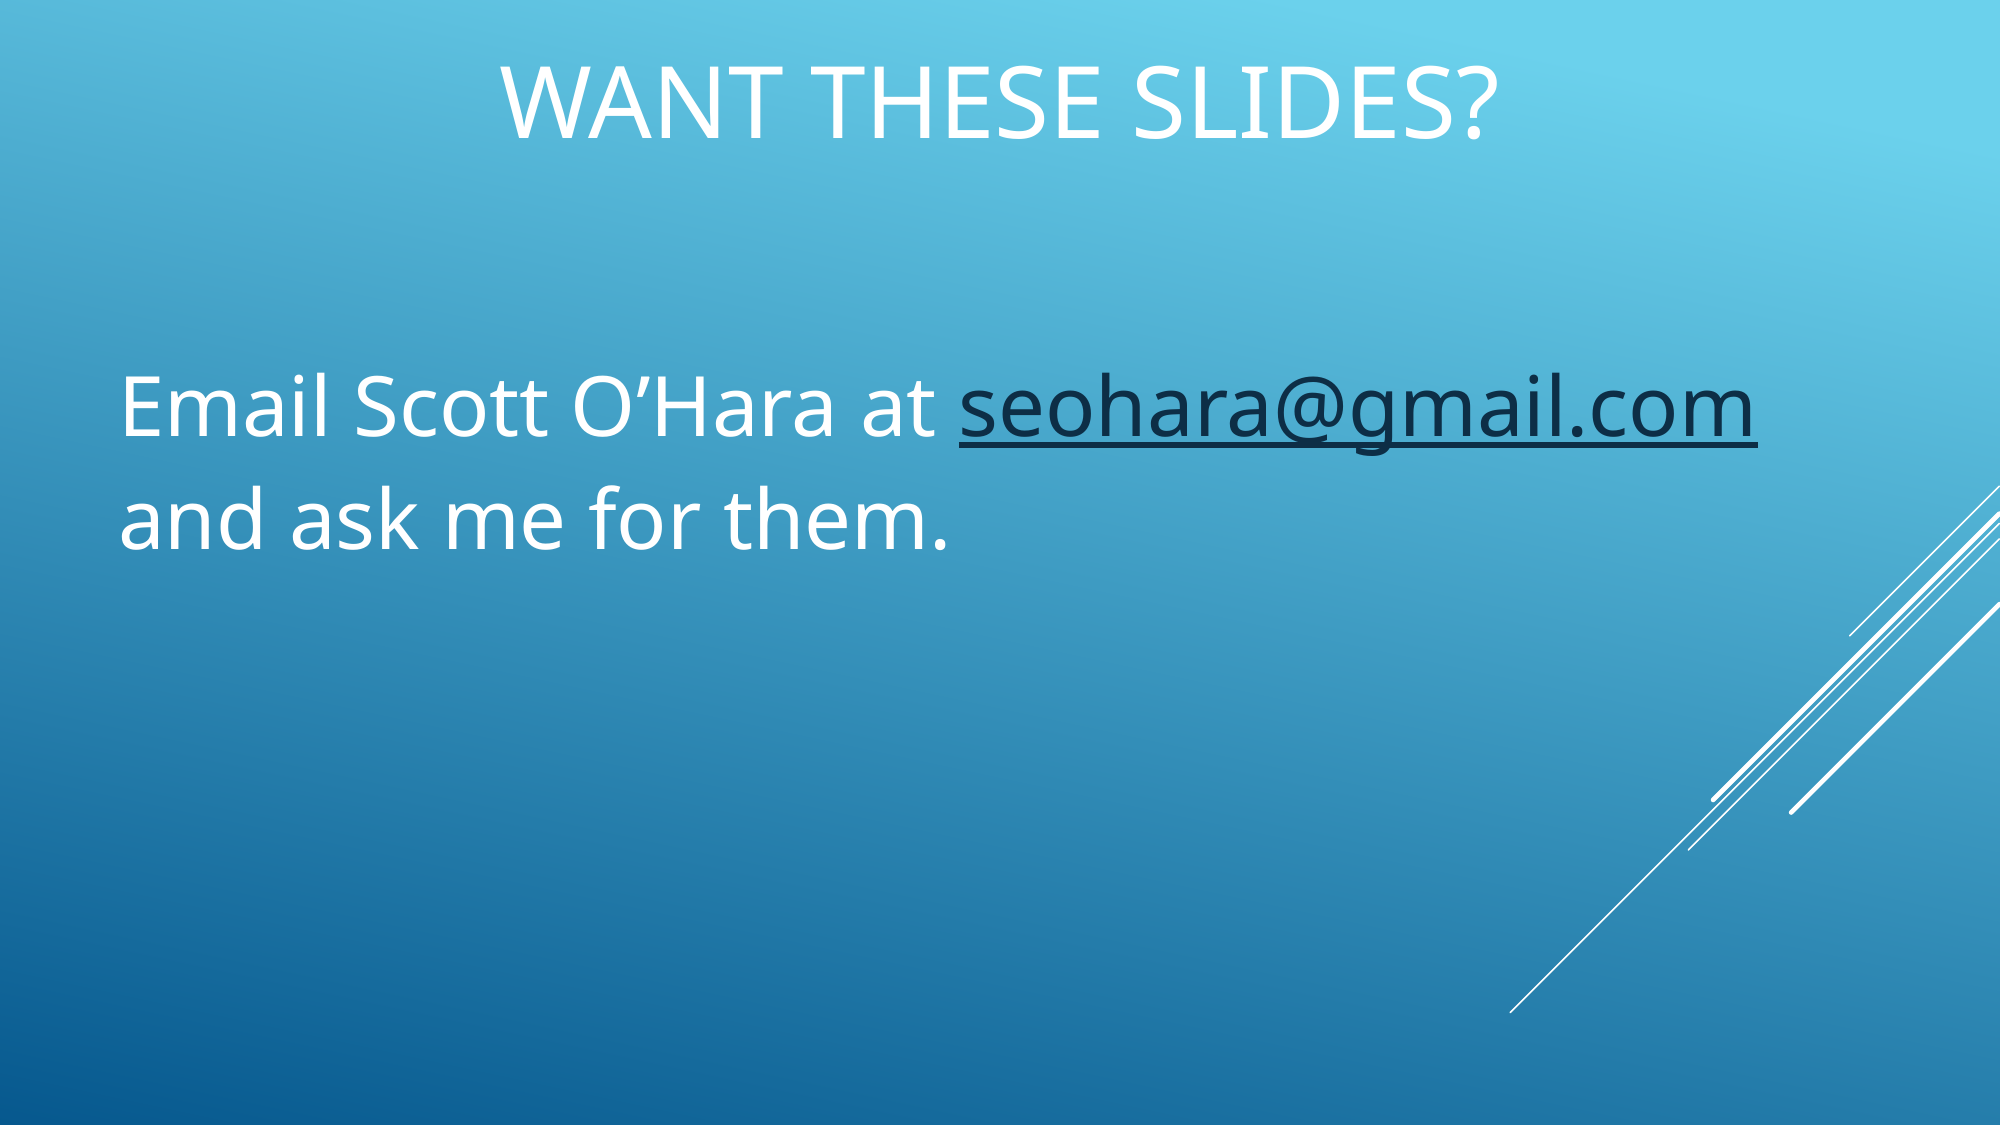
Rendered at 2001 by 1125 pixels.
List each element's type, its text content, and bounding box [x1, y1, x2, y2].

title Want these slides? [264, 52, 1735, 167]
text_box Email Scott O’Hara at seohara@gmail.com and ask me for them. [103, 345, 1897, 574]
